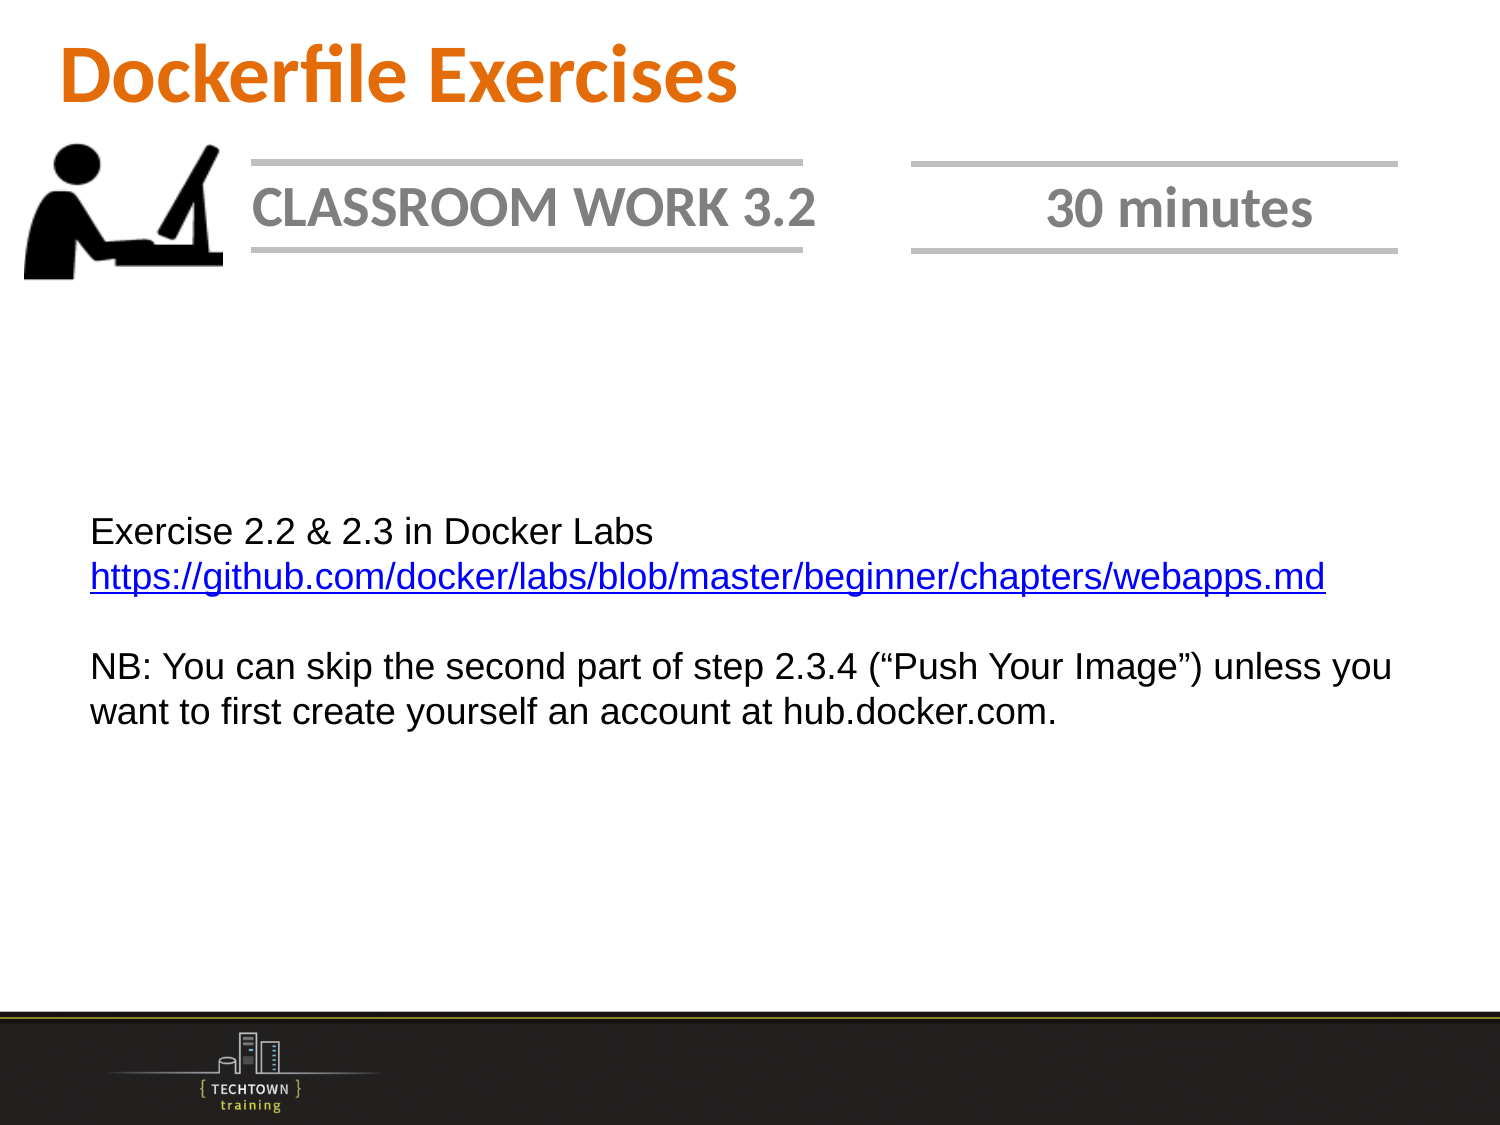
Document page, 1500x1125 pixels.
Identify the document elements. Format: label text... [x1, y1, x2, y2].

list Exercise 2.2 & 2.3 in Docker Labs https://github.com/docker/labs/blob/master/beginner/chapters/webapps.md NB: You can skip the second part of step 2.3.4 (“Push Your Image”) unless you want to first create yourself an account at hub.docker.com. [75, 269, 1425, 985]
title Dockerfile Exercises [44, 24, 1456, 213]
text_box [898, 157, 1461, 252]
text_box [24, 124, 874, 301]
picture [0, 0, 1500, 1125]
